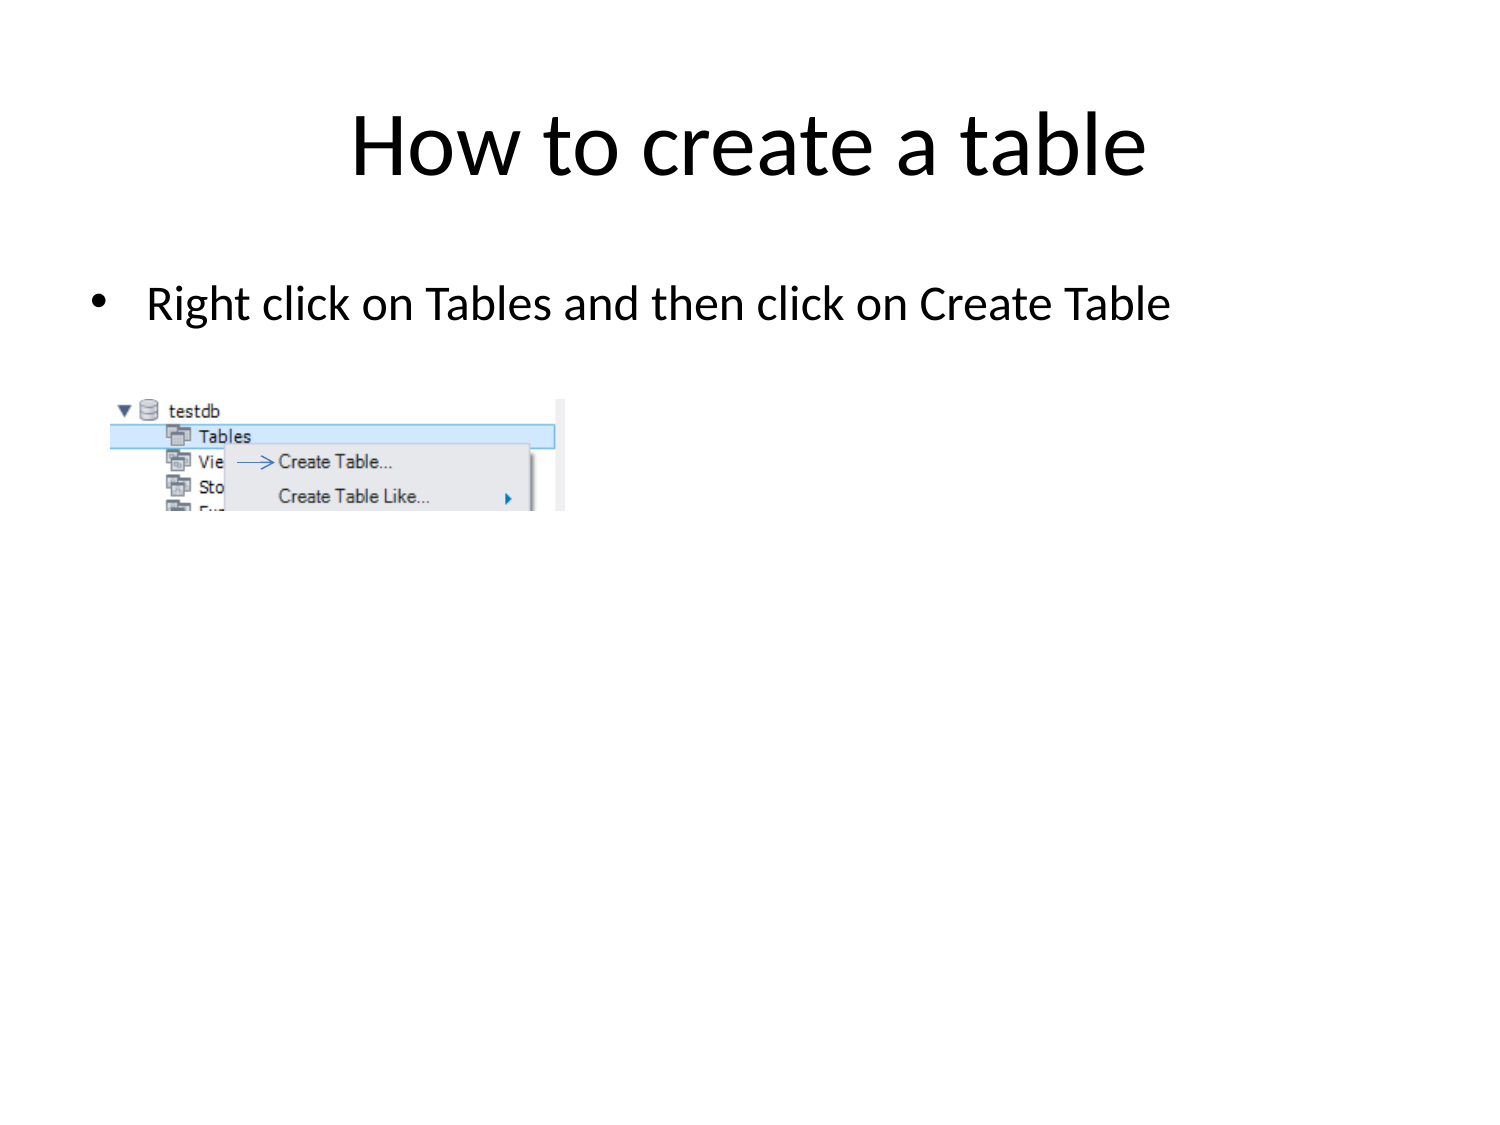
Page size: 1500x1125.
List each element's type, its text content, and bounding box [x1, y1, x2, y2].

list Right click on Tables and then click on Create Table [75, 262, 1425, 1005]
picture [109, 399, 565, 512]
title How to create a table [75, 45, 1425, 233]
